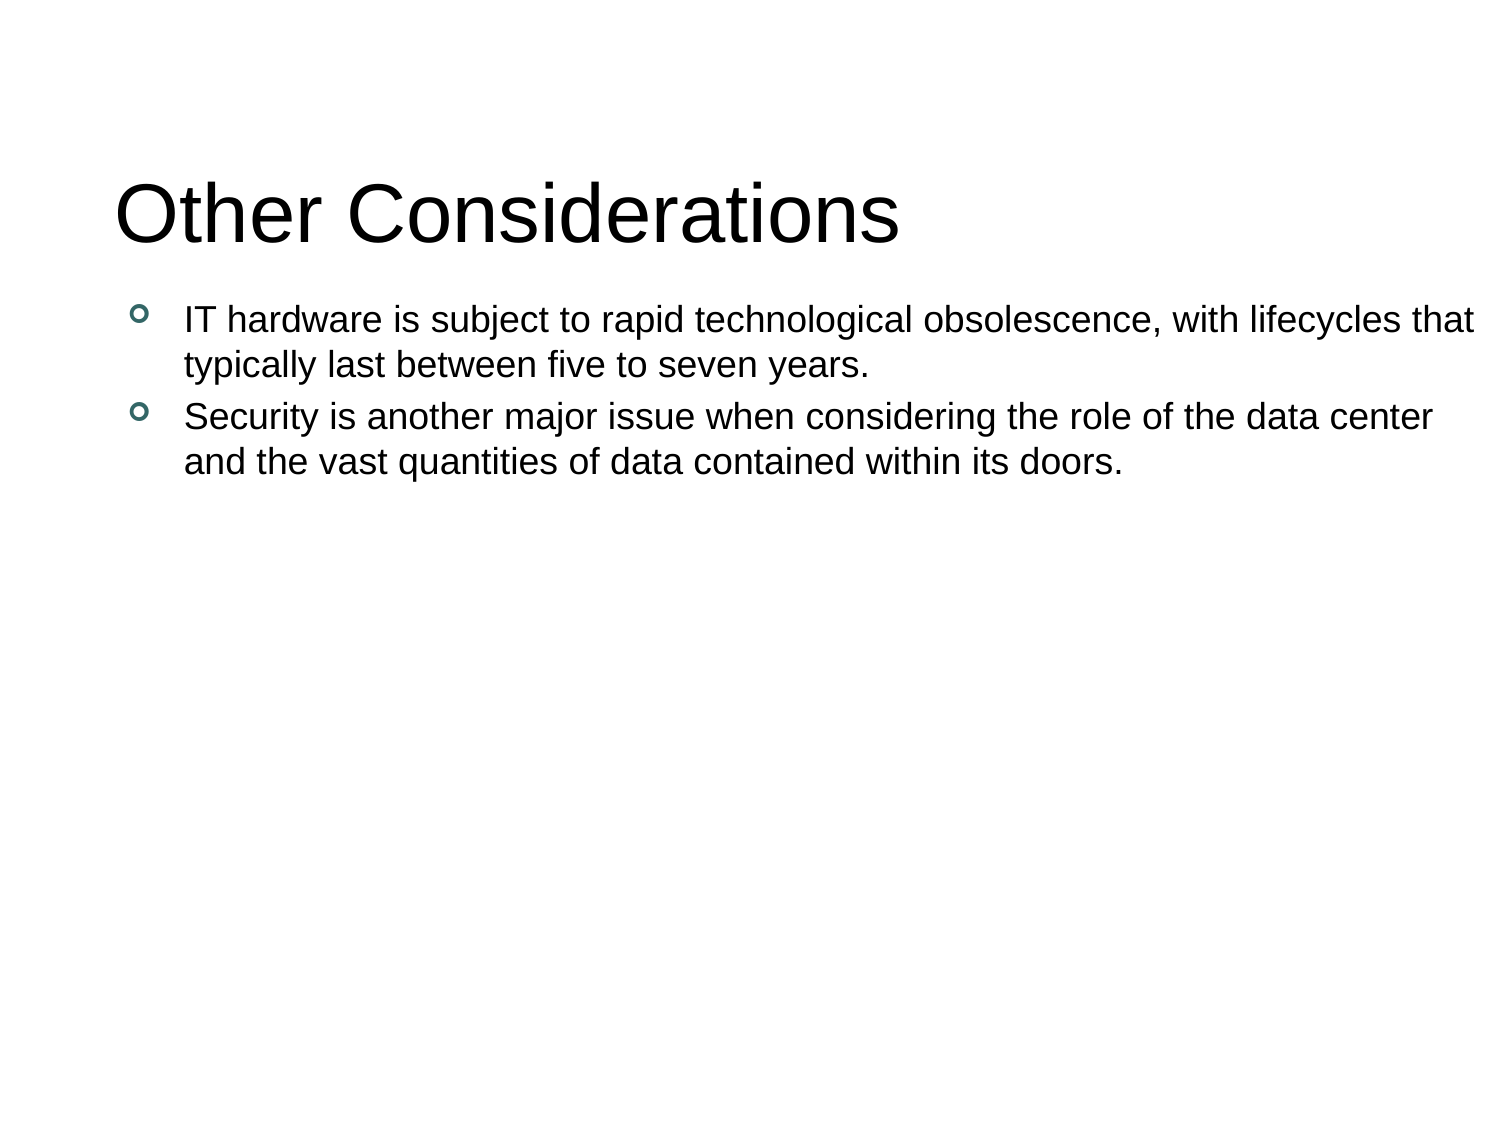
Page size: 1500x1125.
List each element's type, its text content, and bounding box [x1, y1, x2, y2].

title Other Considerations [99, 149, 1476, 270]
list IT hardware is subject to rapid technological obsolescence, with lifecycles that typically last between five to seven years. Security is another major issue when considering the role of the data center and the vast quantities of data contained within its doors. [112, 287, 1500, 1125]
